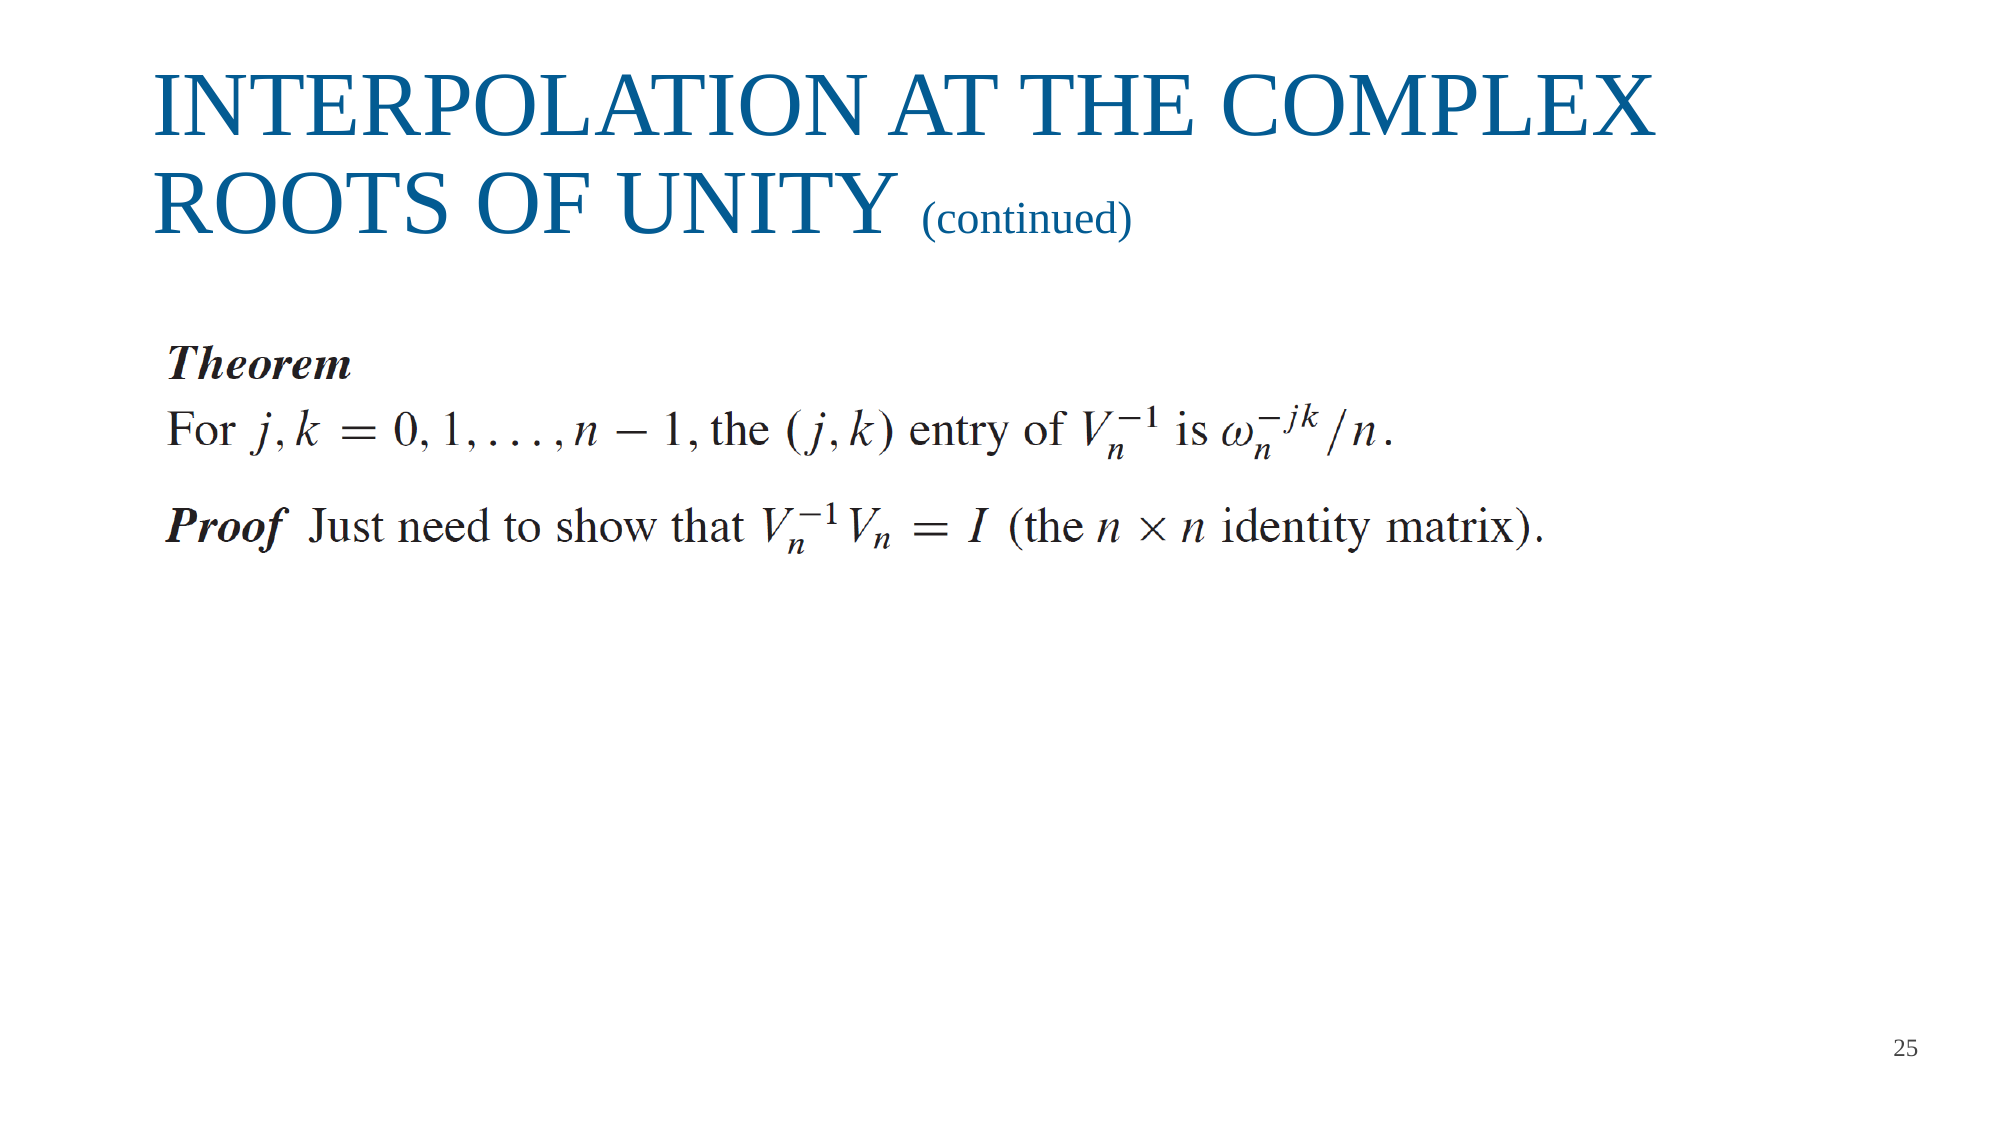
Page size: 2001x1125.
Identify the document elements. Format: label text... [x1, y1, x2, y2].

title INTERPOLATION AT THE COMPLEX ROOTS OF UNITY (continued) [137, 48, 1863, 266]
picture [157, 328, 1605, 572]
slide_number 25 [1483, 1016, 1934, 1077]
